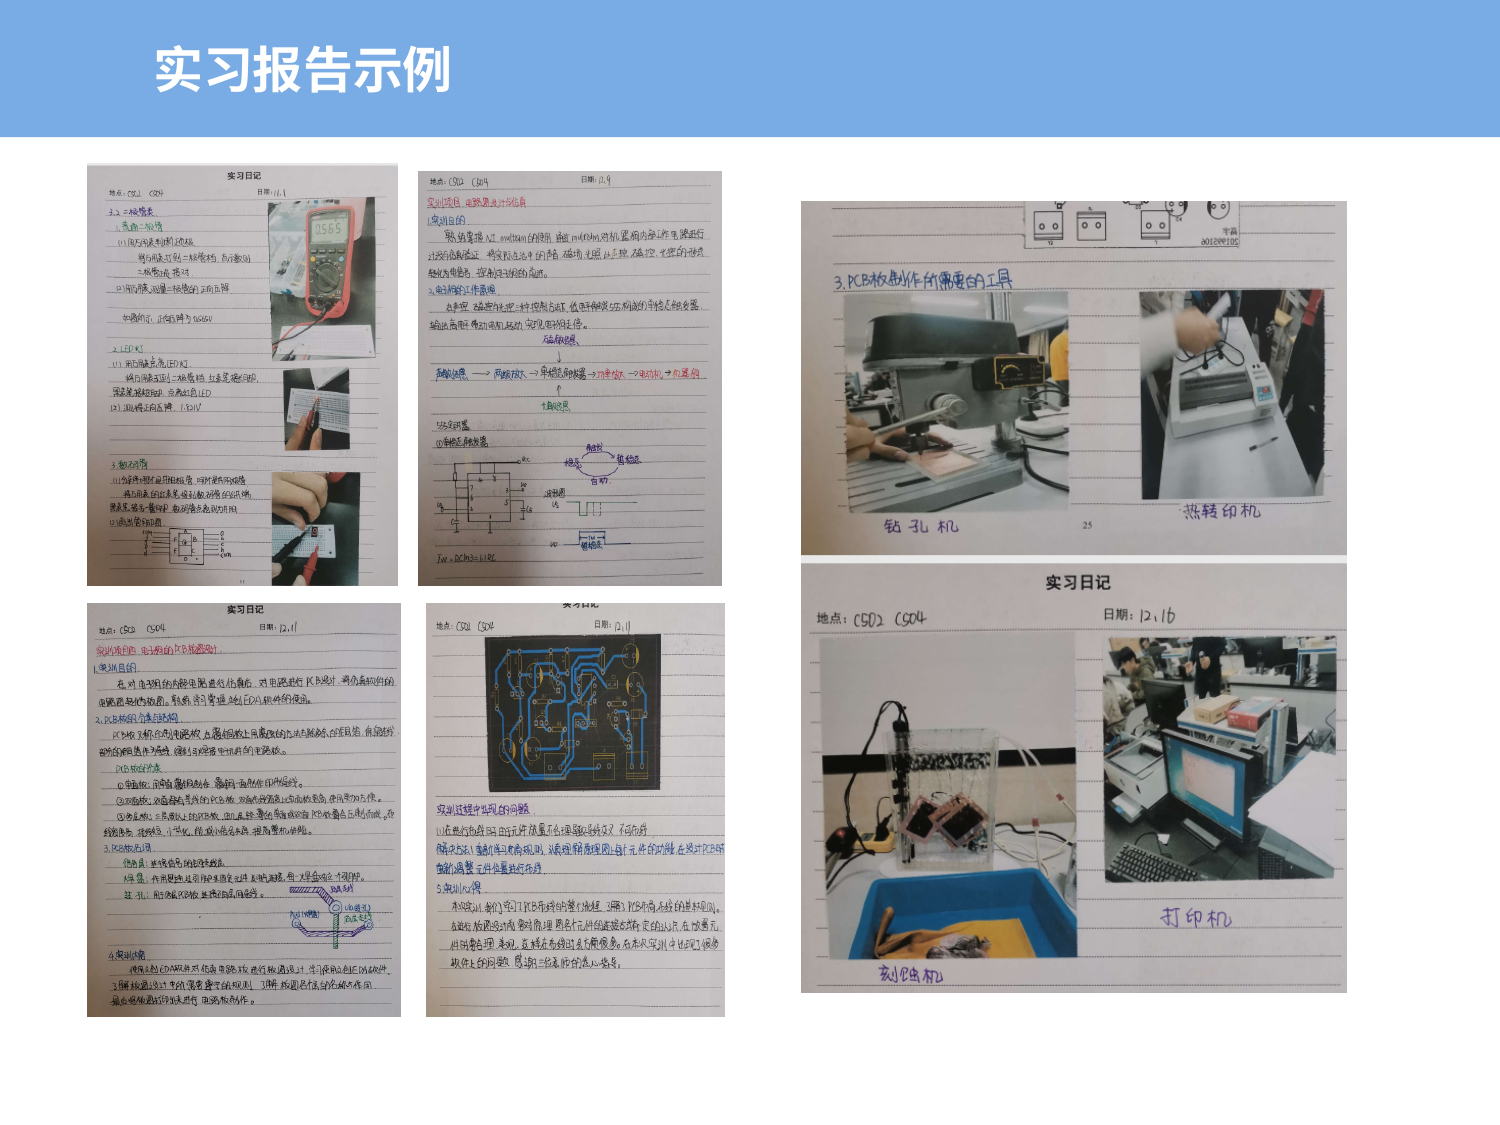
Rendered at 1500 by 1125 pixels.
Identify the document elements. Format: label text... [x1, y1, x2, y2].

picture [87, 163, 398, 586]
picture [87, 603, 401, 1018]
picture [800, 200, 1347, 993]
text_box [0, 0, 1500, 138]
picture [426, 603, 726, 1018]
picture [418, 170, 723, 586]
text_box 实习报告示例 [138, 30, 1164, 106]
